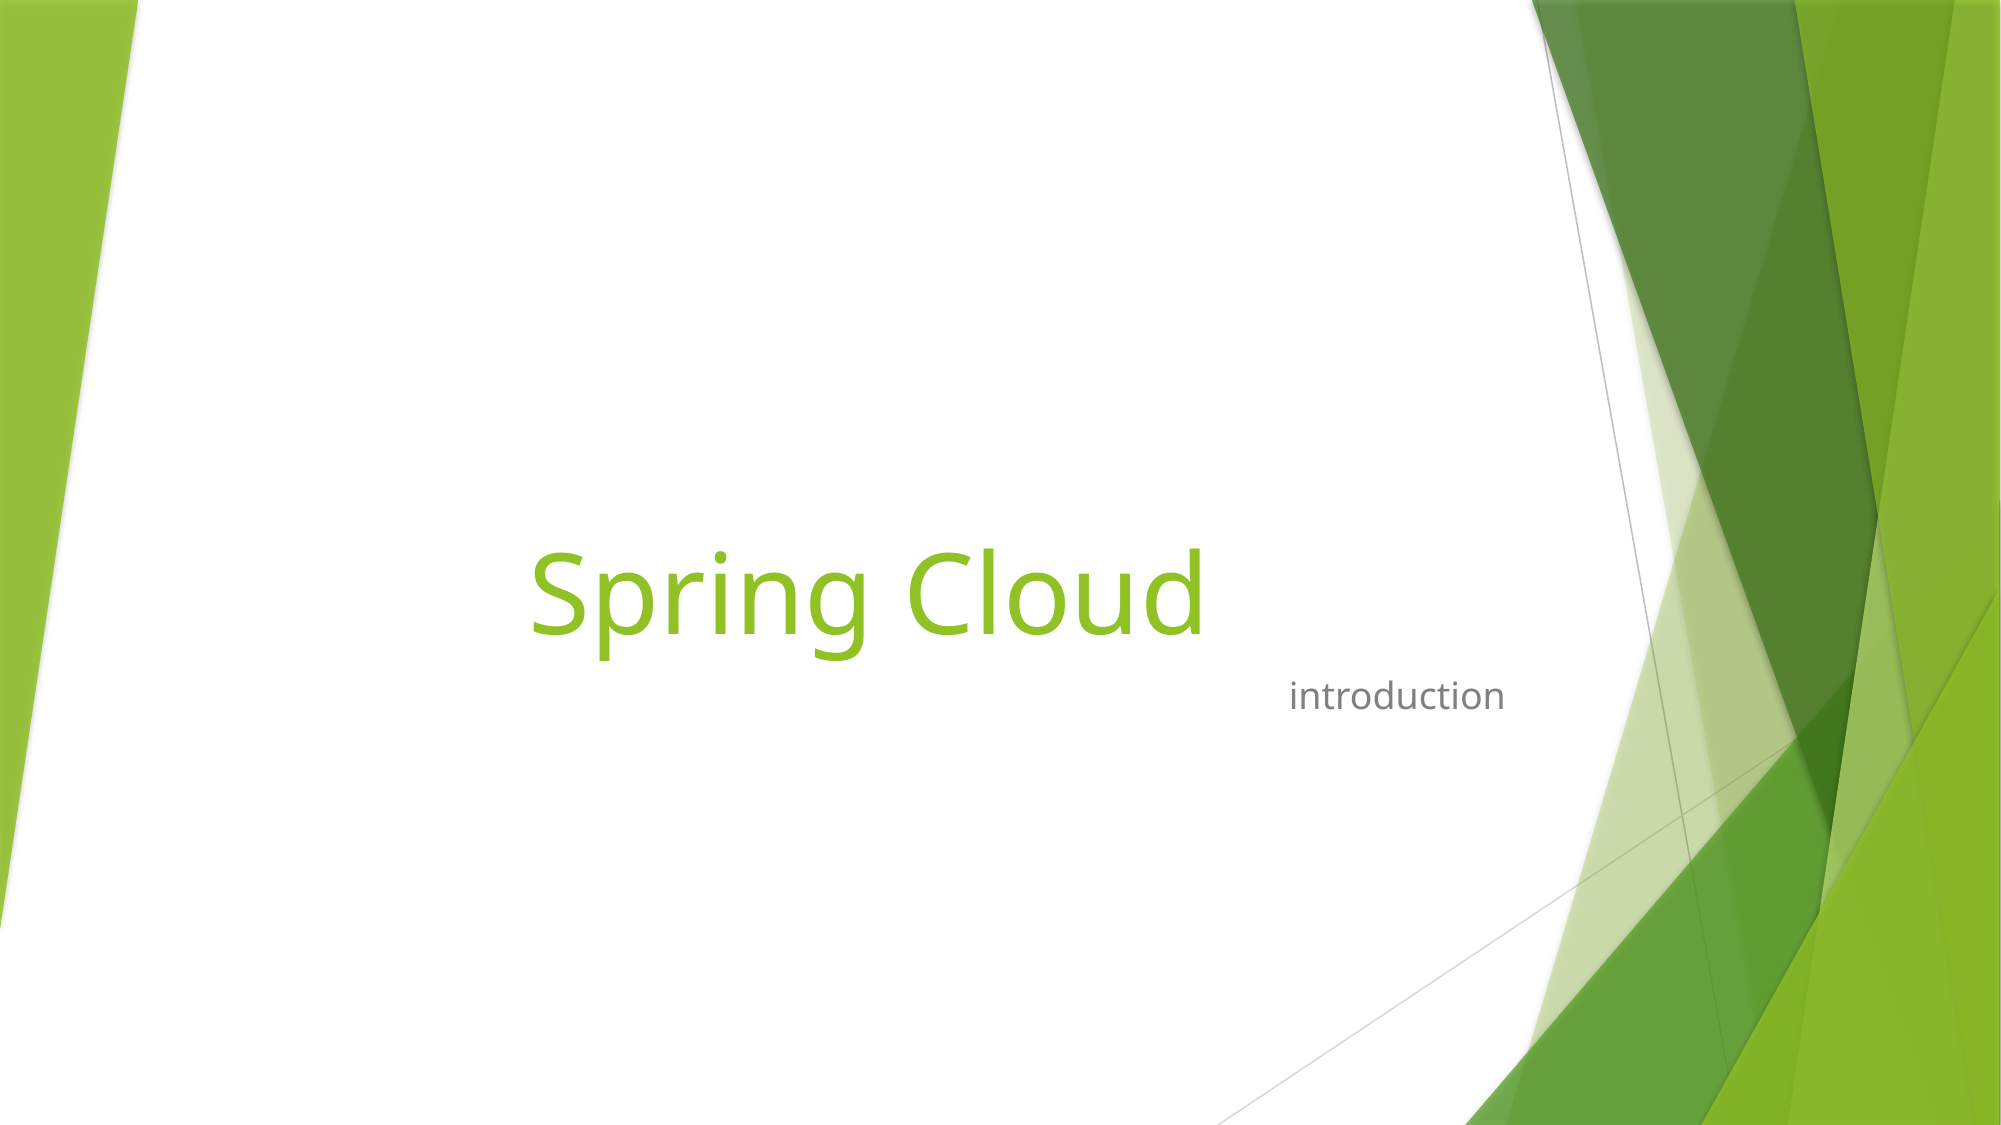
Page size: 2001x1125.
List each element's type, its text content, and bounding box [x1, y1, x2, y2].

subtitle introduction [247, 664, 1522, 845]
title Spring Cloud [247, 394, 1522, 664]
